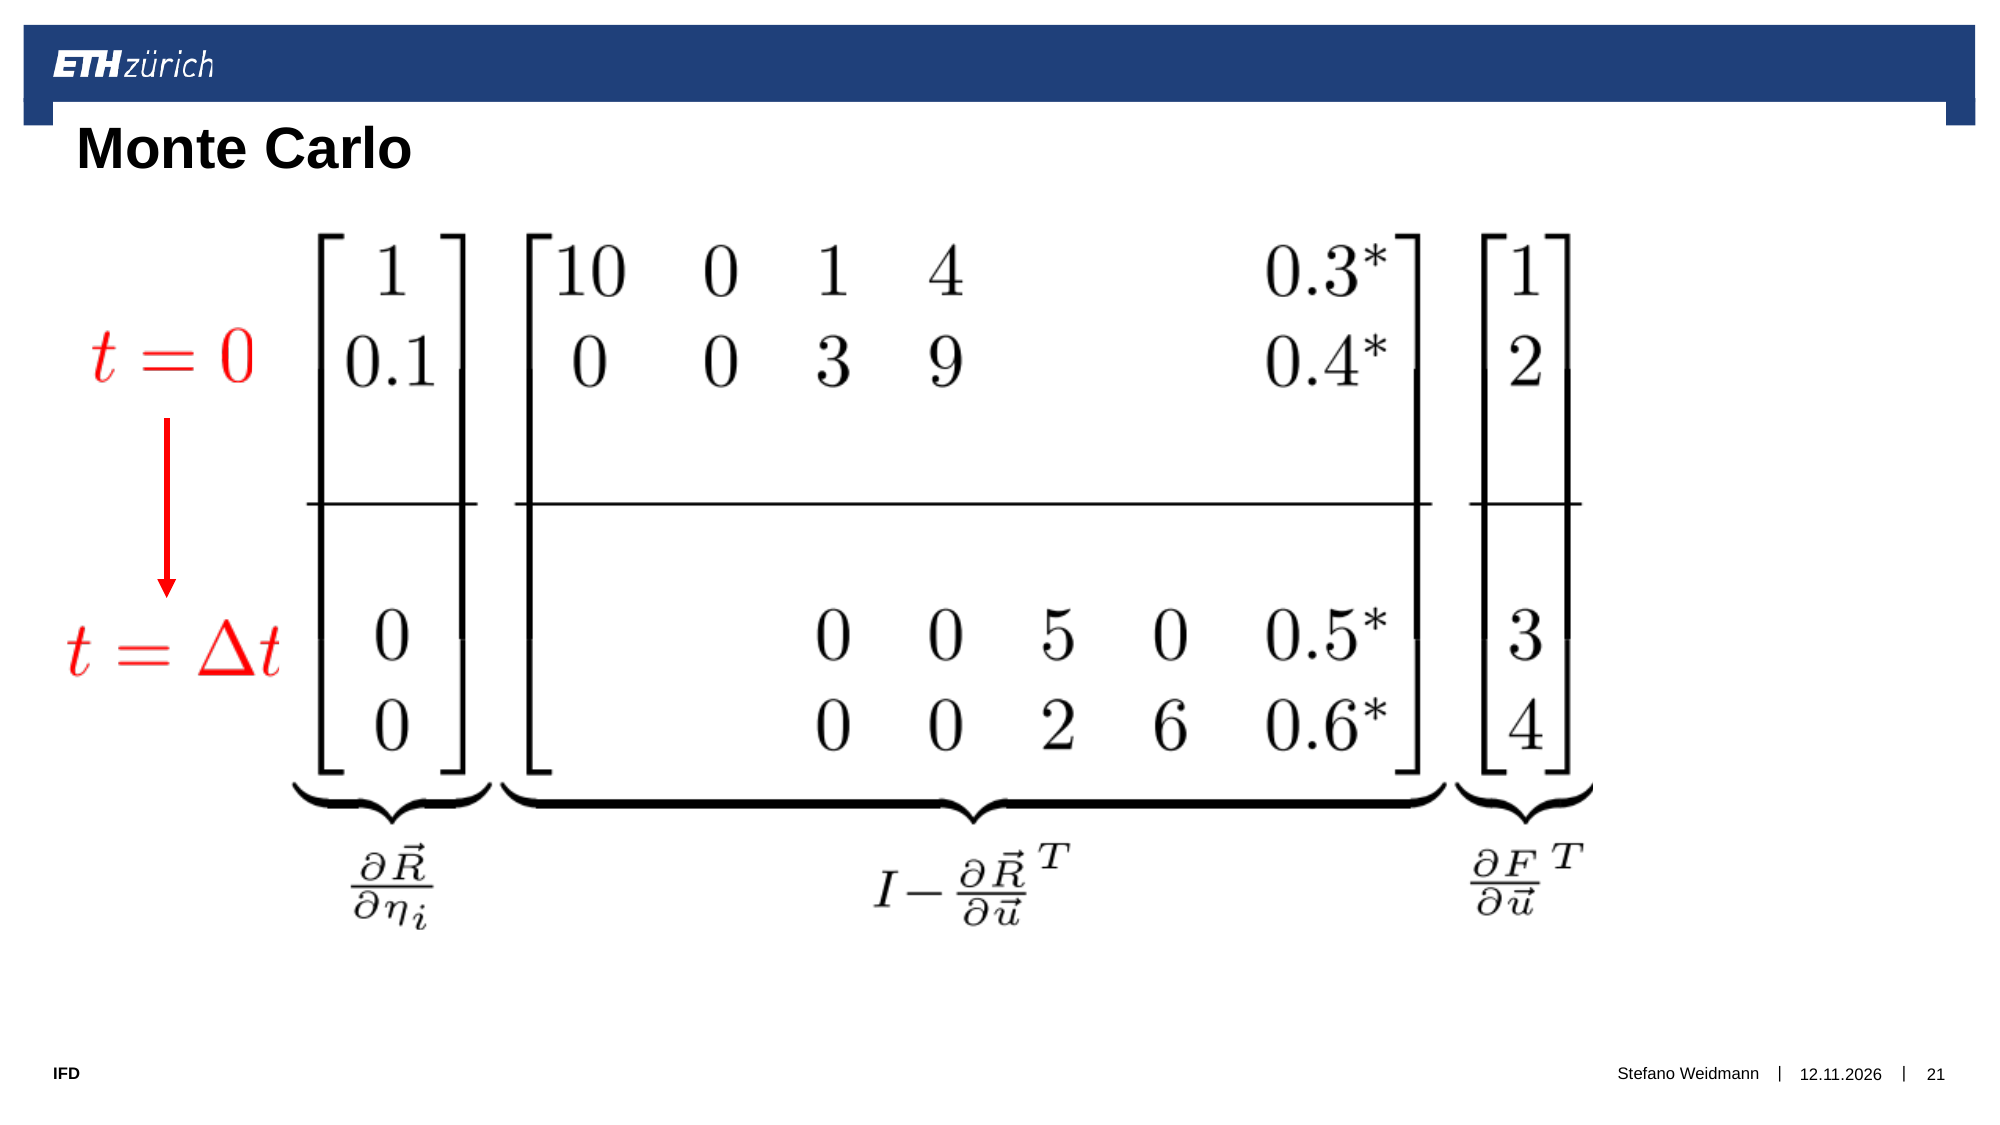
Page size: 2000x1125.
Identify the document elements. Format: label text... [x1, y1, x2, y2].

picture [290, 231, 1594, 930]
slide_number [1790, 1034, 1892, 1112]
picture [91, 326, 253, 383]
slide_number 21 [1906, 1034, 1966, 1112]
picture [66, 618, 280, 678]
title Monte Carlo [53, 101, 1946, 262]
footer Stefano Weidmann [999, 1034, 1760, 1111]
